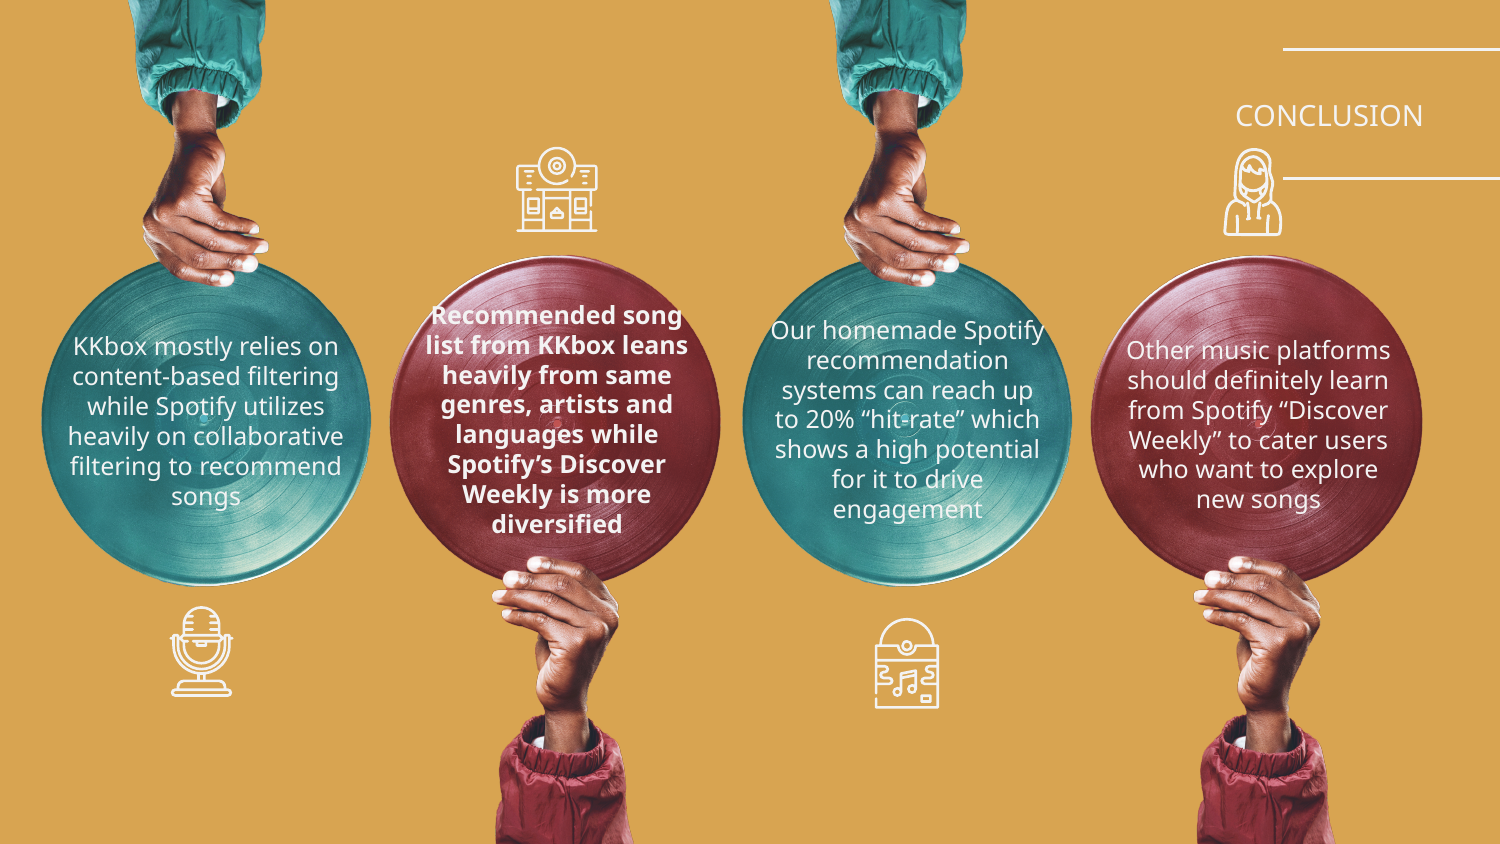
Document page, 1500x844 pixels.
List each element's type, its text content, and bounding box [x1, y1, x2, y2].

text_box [874, 617, 940, 709]
picture [0, 0, 1475, 844]
title CONCLUSION [1129, 18, 1440, 187]
text_box [170, 661, 233, 697]
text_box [1223, 148, 1283, 236]
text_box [515, 146, 598, 233]
